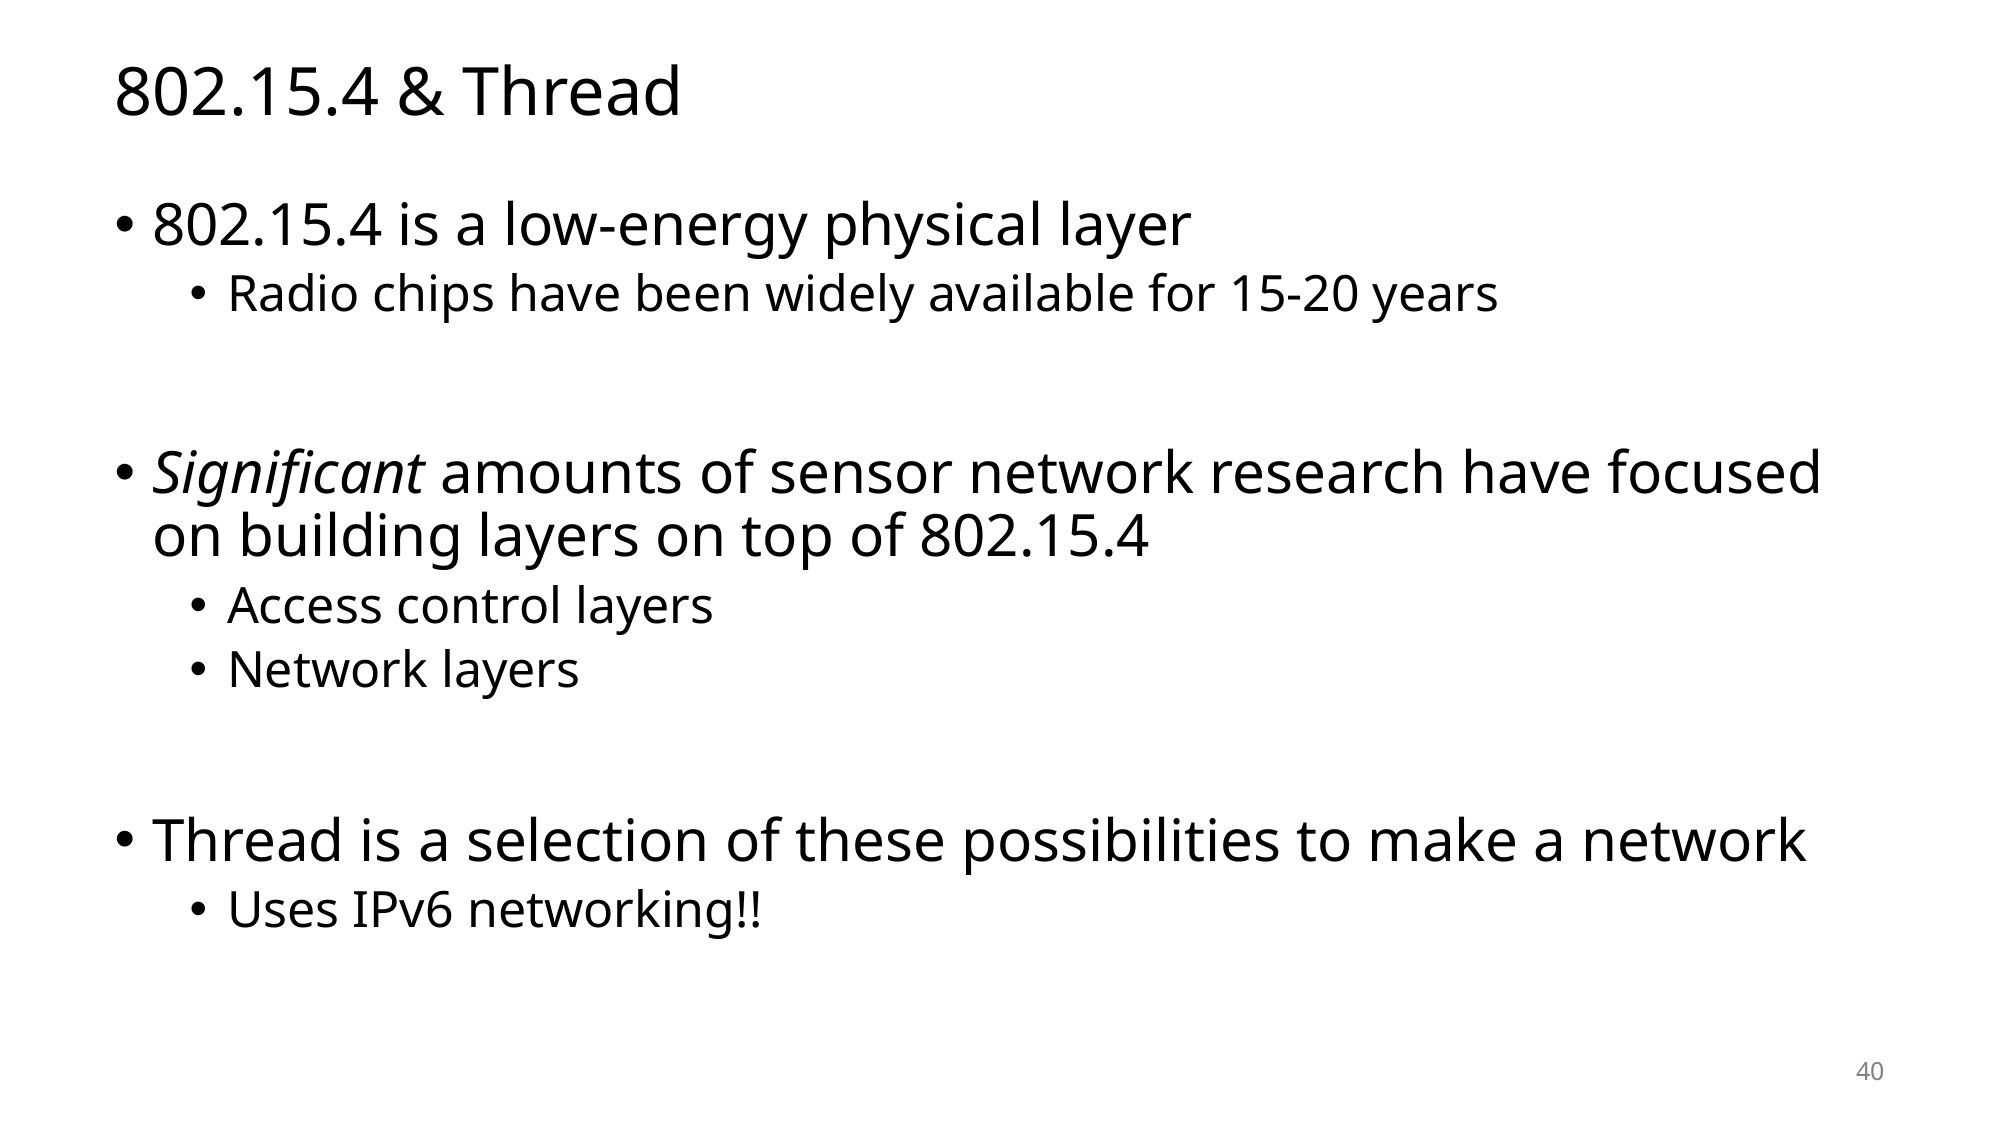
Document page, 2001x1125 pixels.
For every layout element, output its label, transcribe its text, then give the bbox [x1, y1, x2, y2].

list 802.15.4 is a low-energy physical layer Radio chips have been widely available for 15-20 years Significant amounts of sensor network research have focused on building layers on top of 802.15.4 Access control layers Network layers Thread is a selection of these possibilities to make a network Uses IPv6 networking!! [99, 187, 1900, 1013]
slide_number 40 [1749, 1042, 1900, 1103]
title 802.15.4 & Thread [99, 37, 1900, 150]
